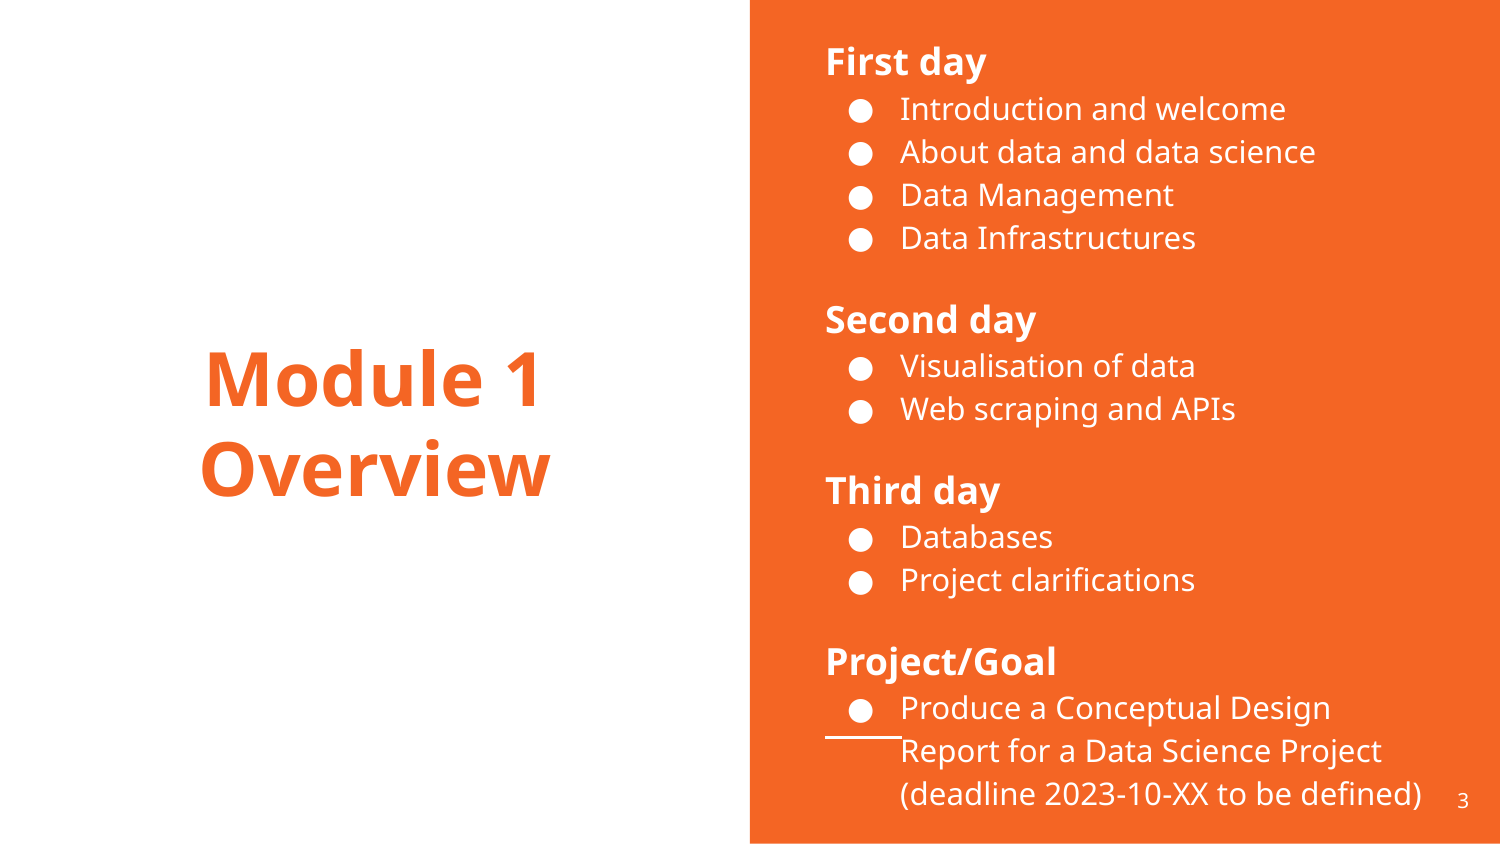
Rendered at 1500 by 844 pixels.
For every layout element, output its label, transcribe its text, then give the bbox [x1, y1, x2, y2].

list First day Introduction and welcome About data and data science Data Management Data Infrastructures Second day Visualisation of data Web scraping and APIs Third day Databases Project clarifications Project/Goal Produce a Conceptual Design Report for a Data Science Project (deadline 2023-10-XX to be defined) [810, 118, 1440, 725]
slide_number 3 [1394, 769, 1484, 834]
title Module 1 Overview [43, 313, 708, 530]
